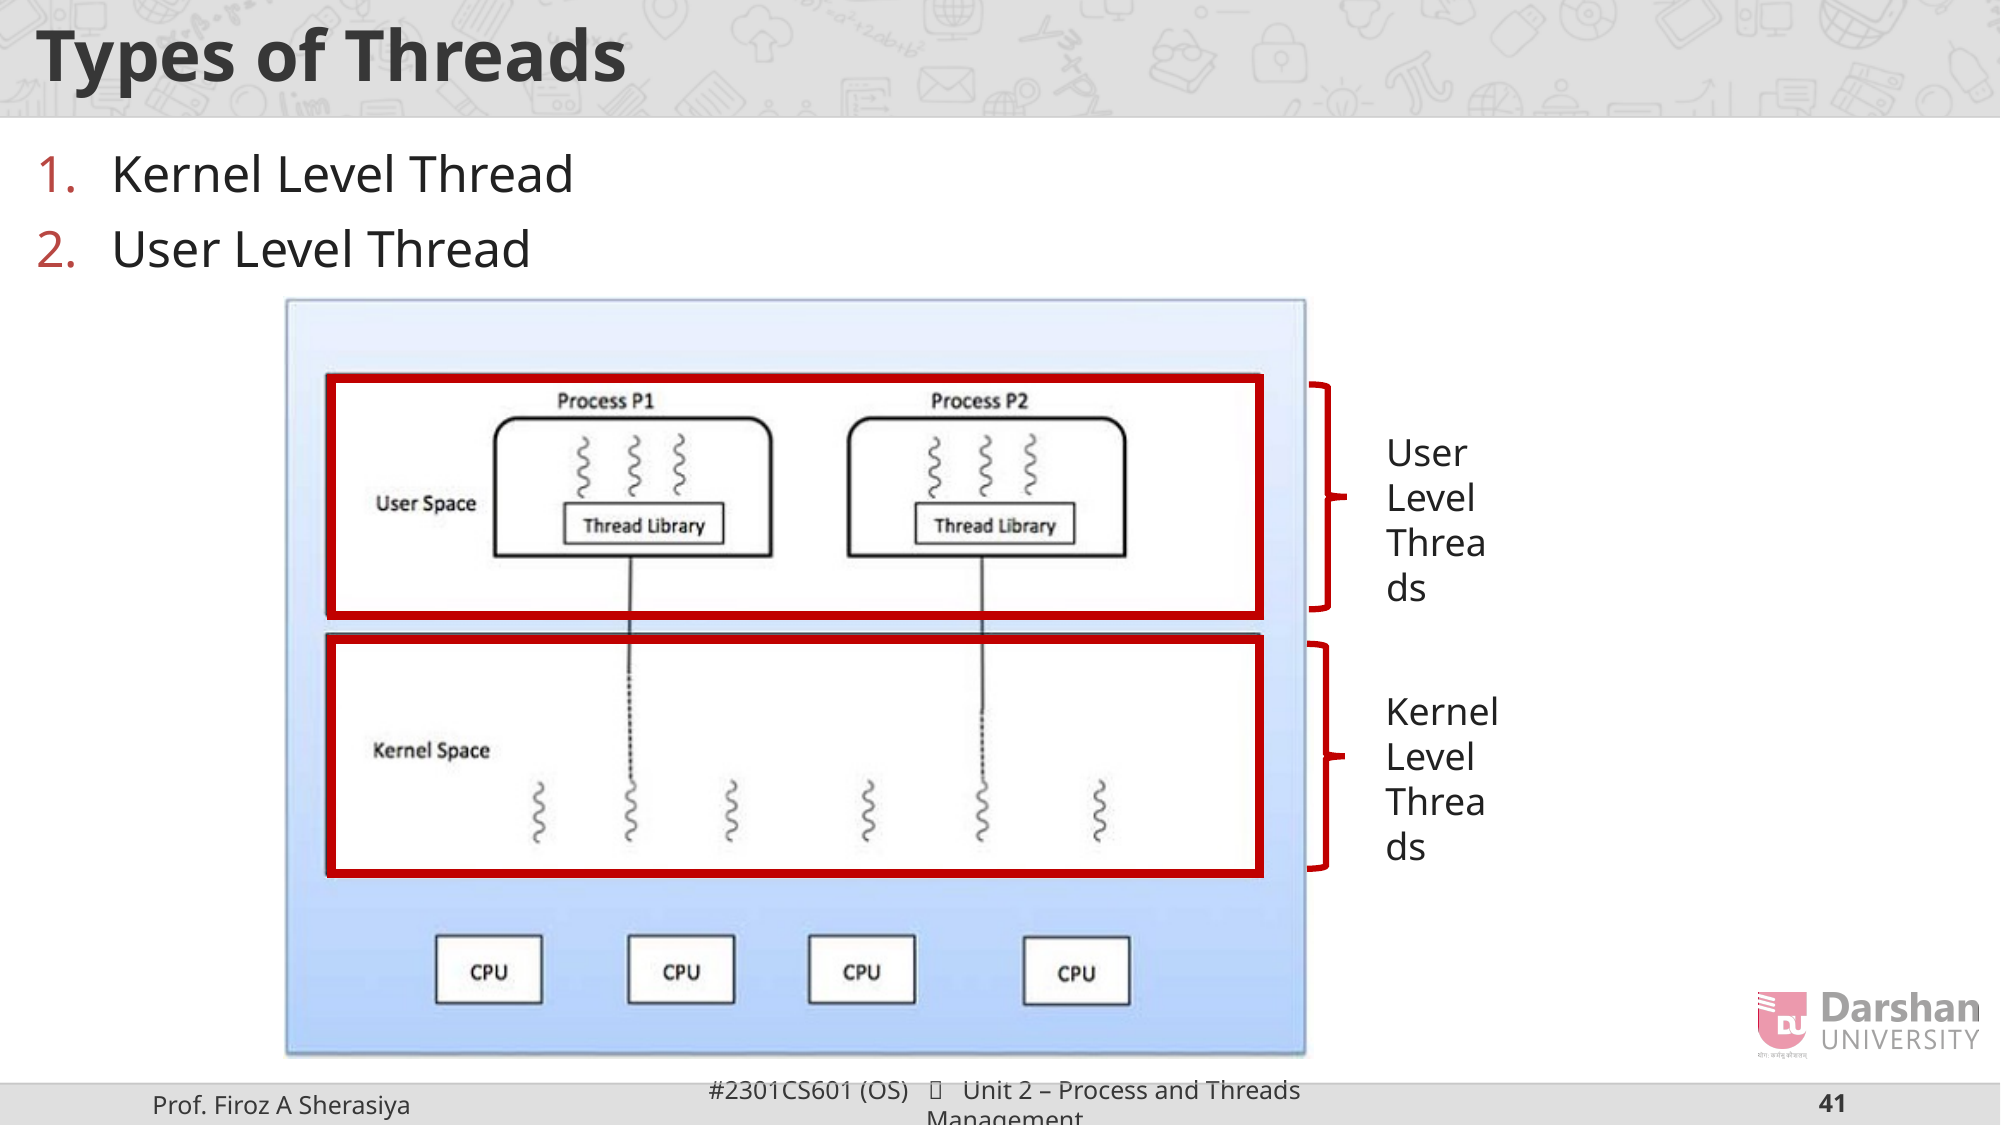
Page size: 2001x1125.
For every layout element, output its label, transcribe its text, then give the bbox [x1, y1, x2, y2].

text_box [1314, 383, 1347, 610]
text_box User Level Threads [1371, 421, 1522, 616]
text_box [1314, 643, 1345, 870]
title Types of Threads [0, 0, 2000, 117]
picture [283, 296, 1314, 1059]
text_box Kernel Level Threads [1370, 680, 1522, 876]
list Kernel Level Thread User Level Thread [21, 141, 1979, 1059]
